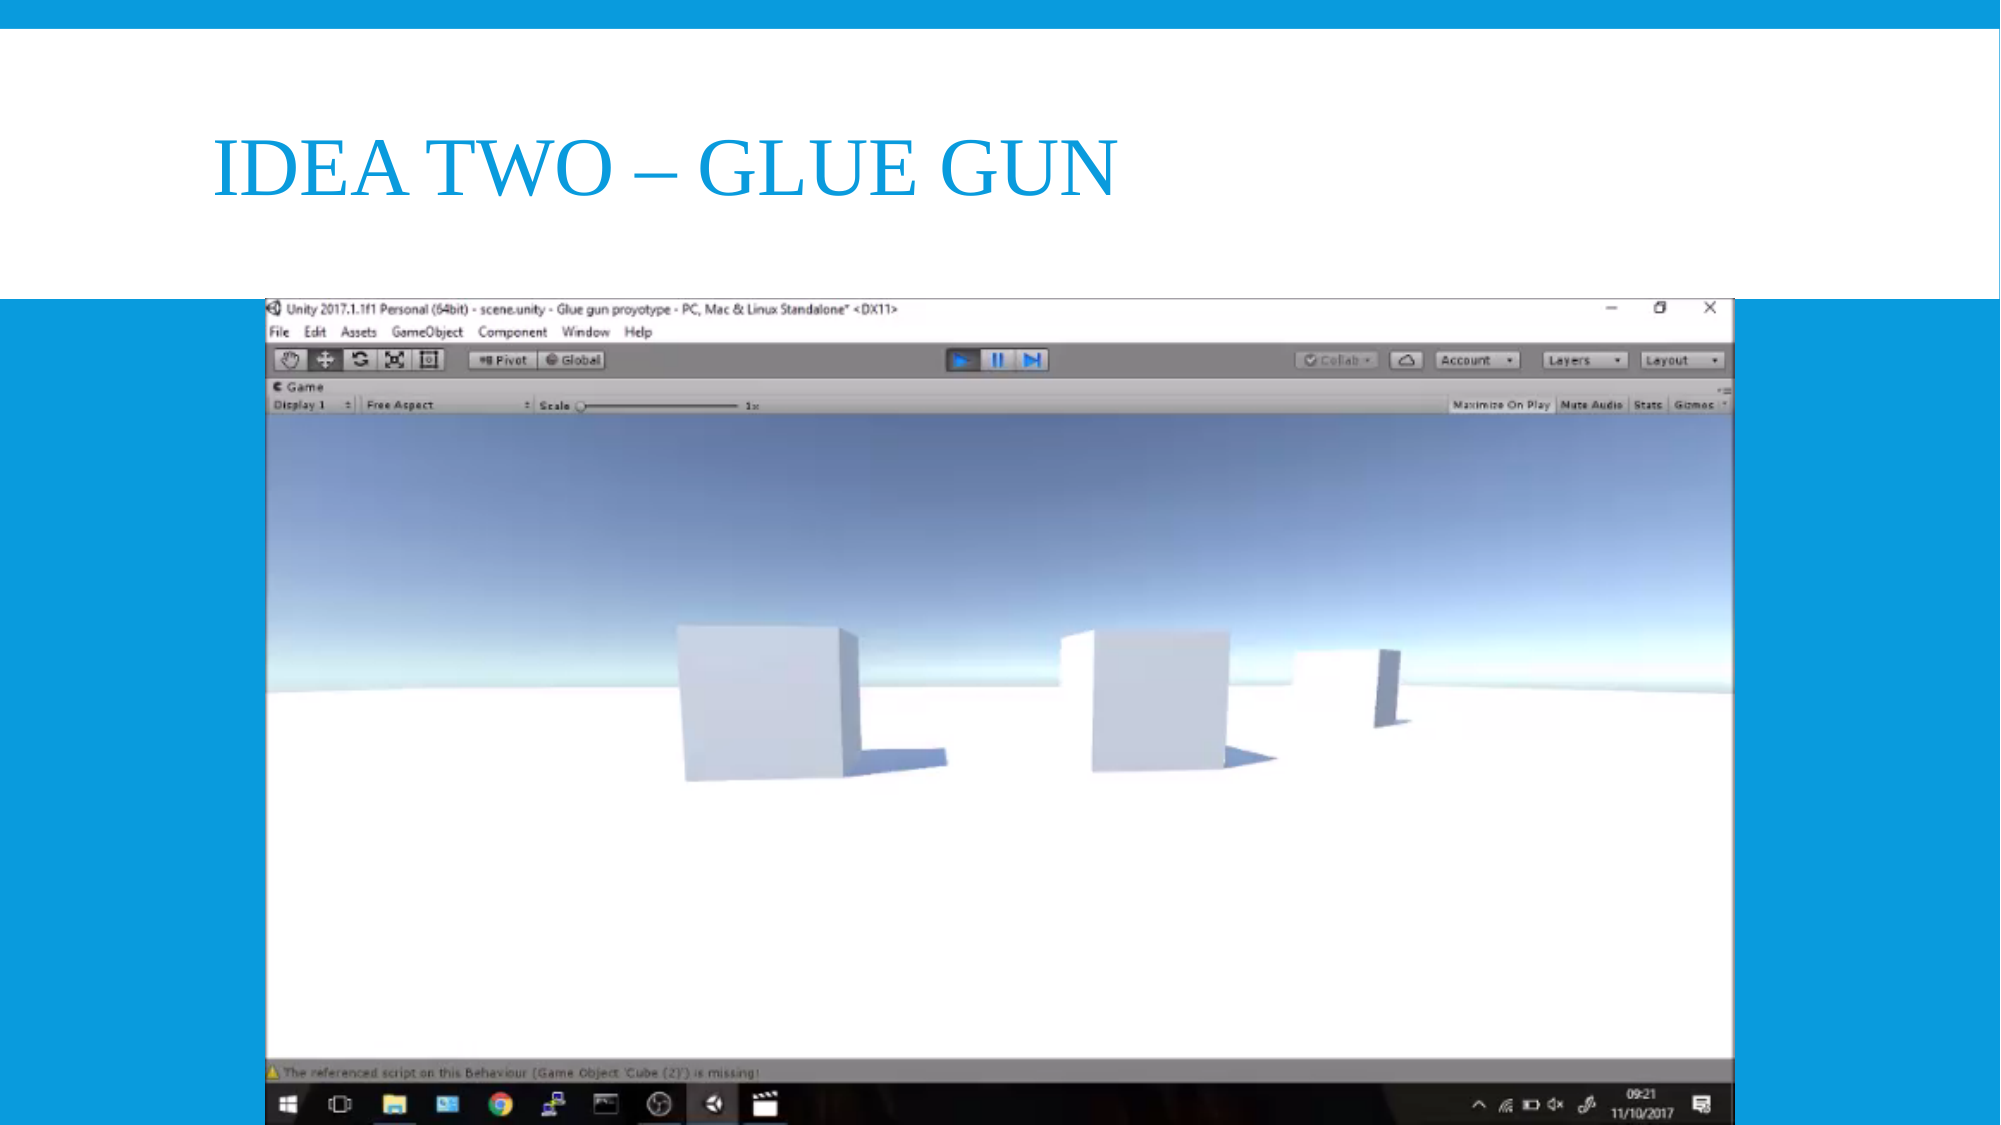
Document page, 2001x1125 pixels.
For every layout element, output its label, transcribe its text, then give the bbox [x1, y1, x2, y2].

title Idea two – Glue gun [197, 46, 1803, 295]
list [264, 297, 1736, 1125]
